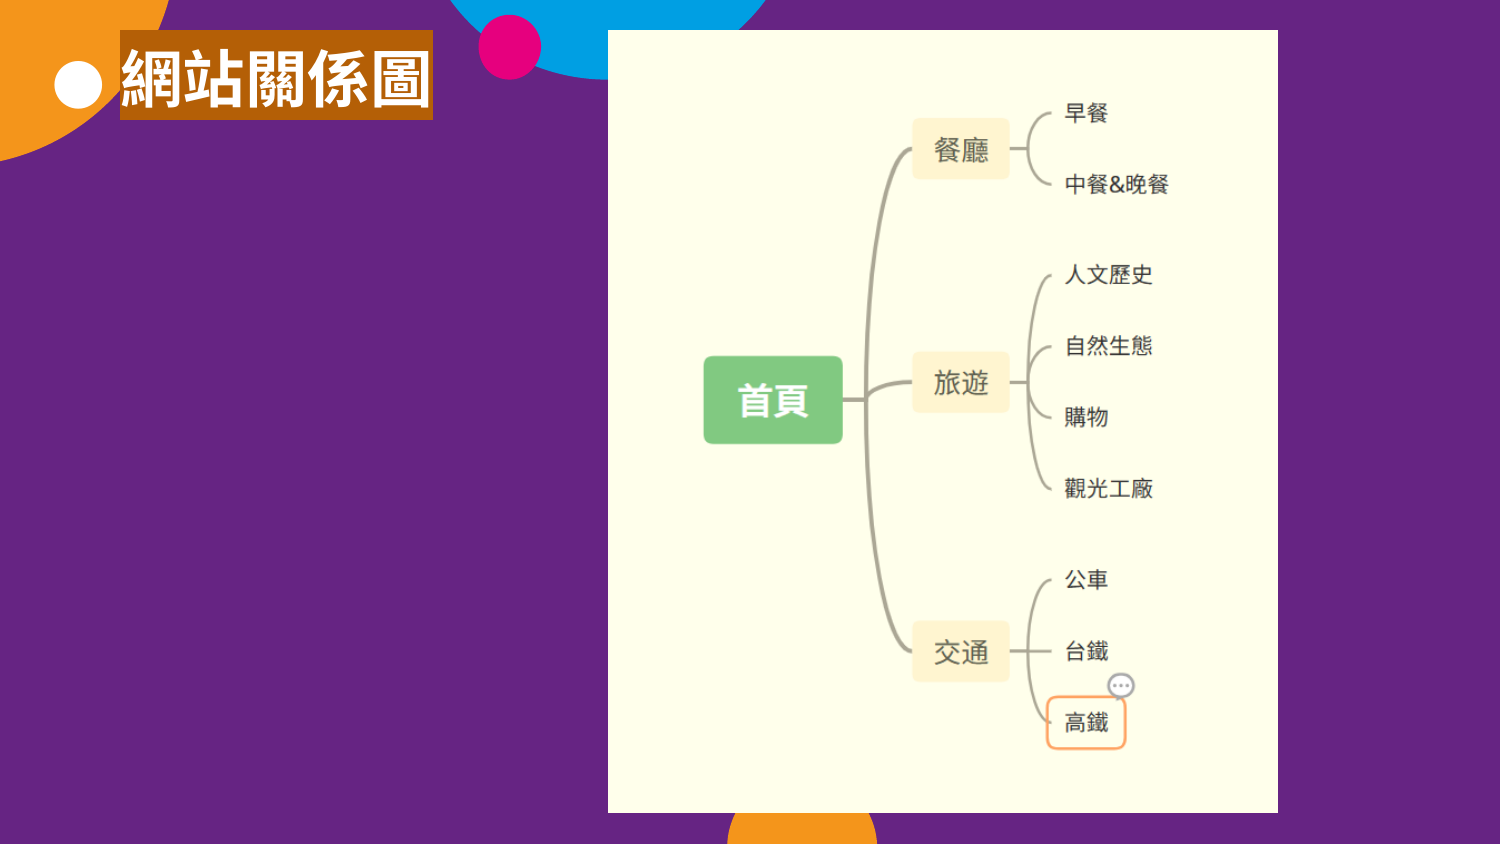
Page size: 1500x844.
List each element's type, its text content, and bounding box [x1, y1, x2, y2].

subtitle 網站關係圖 [30, 24, 803, 314]
picture [608, 30, 1278, 813]
